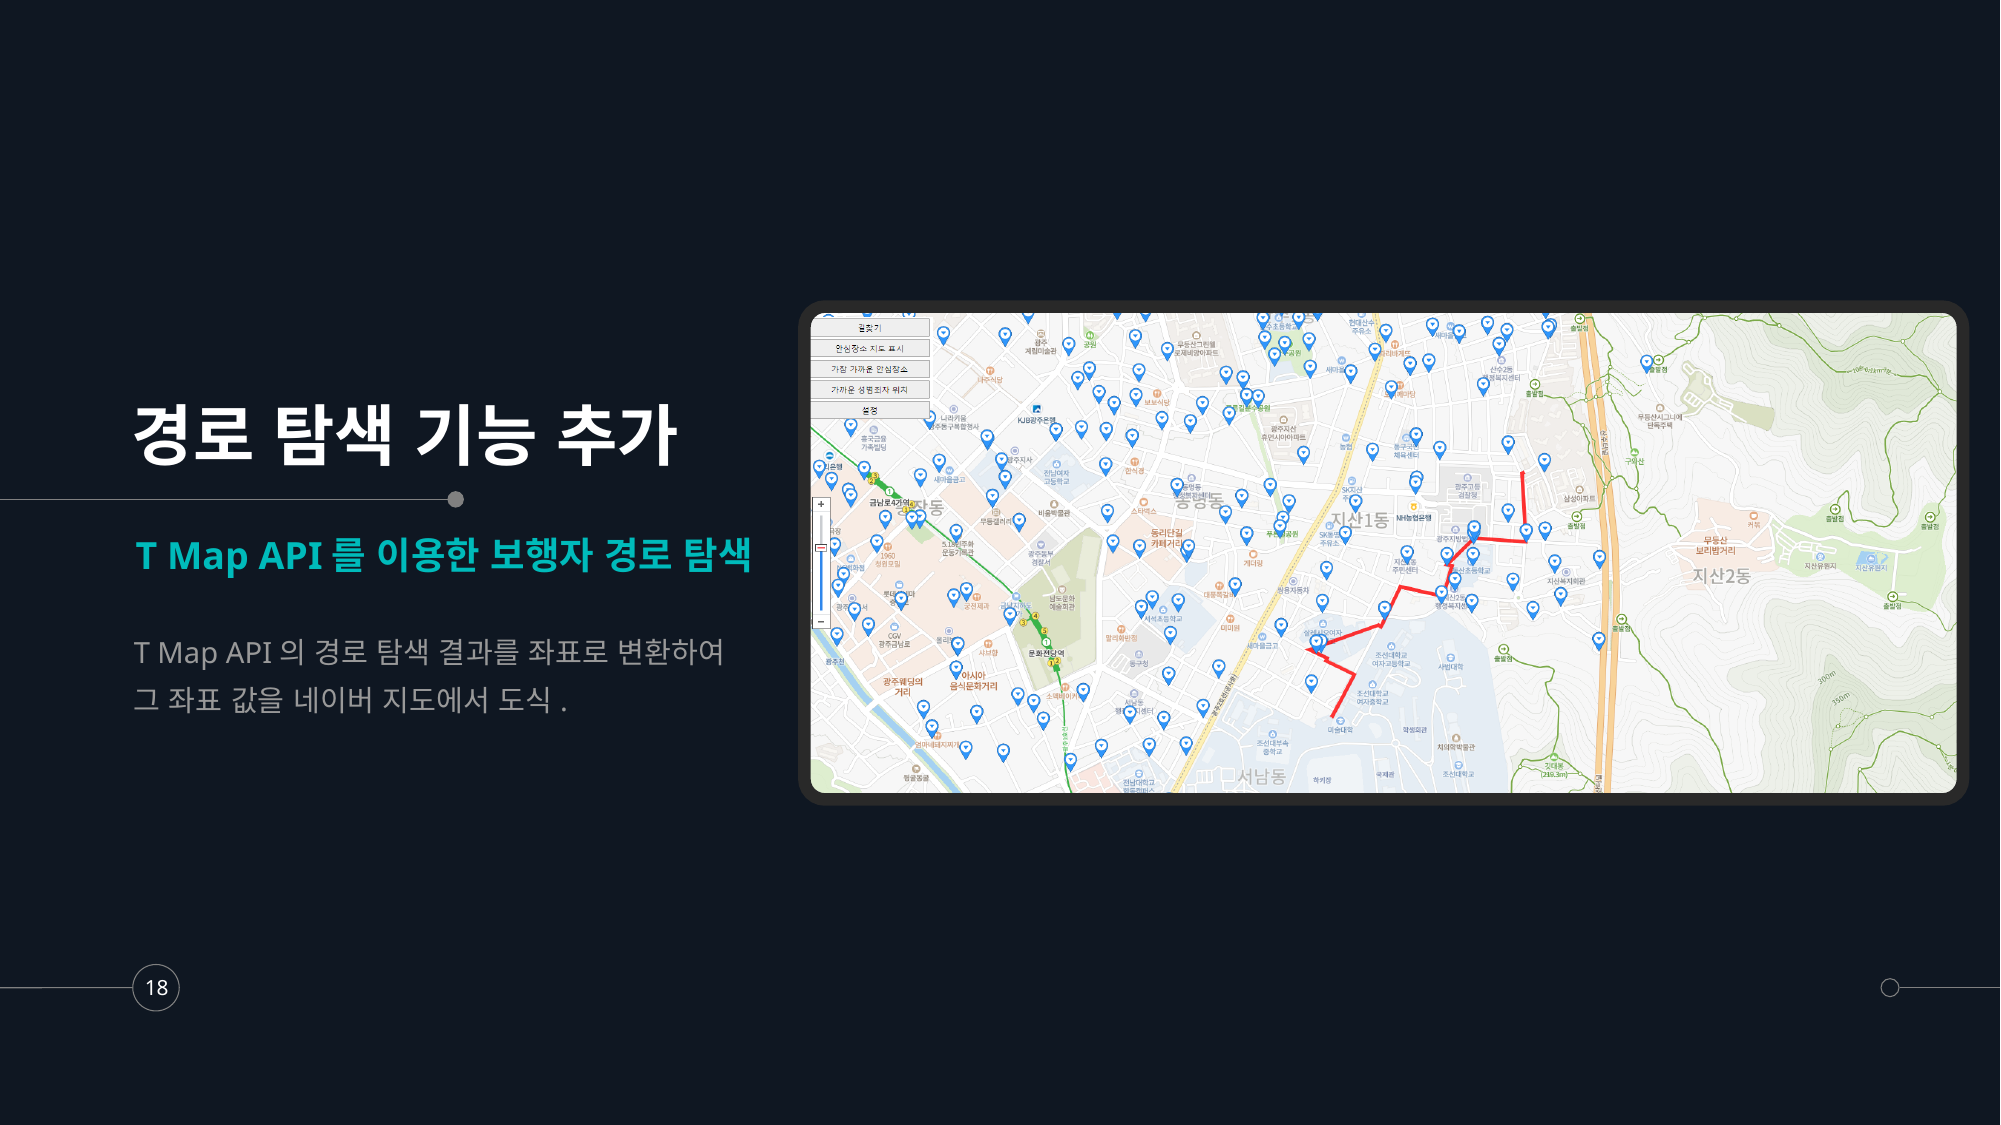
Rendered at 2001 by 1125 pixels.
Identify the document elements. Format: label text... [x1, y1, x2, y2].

list T Map API를 이용한 보행자 경로 탐색 [135, 532, 798, 626]
title 경로 탐색 기능 추가 [131, 342, 798, 475]
list T Map API의 경로 탐색 결과를 좌표로 변환하여 그 좌표 값을 네이버 지도에서 도식. [133, 634, 826, 853]
slide_number 18 [127, 964, 186, 1014]
picture [804, 306, 1963, 800]
